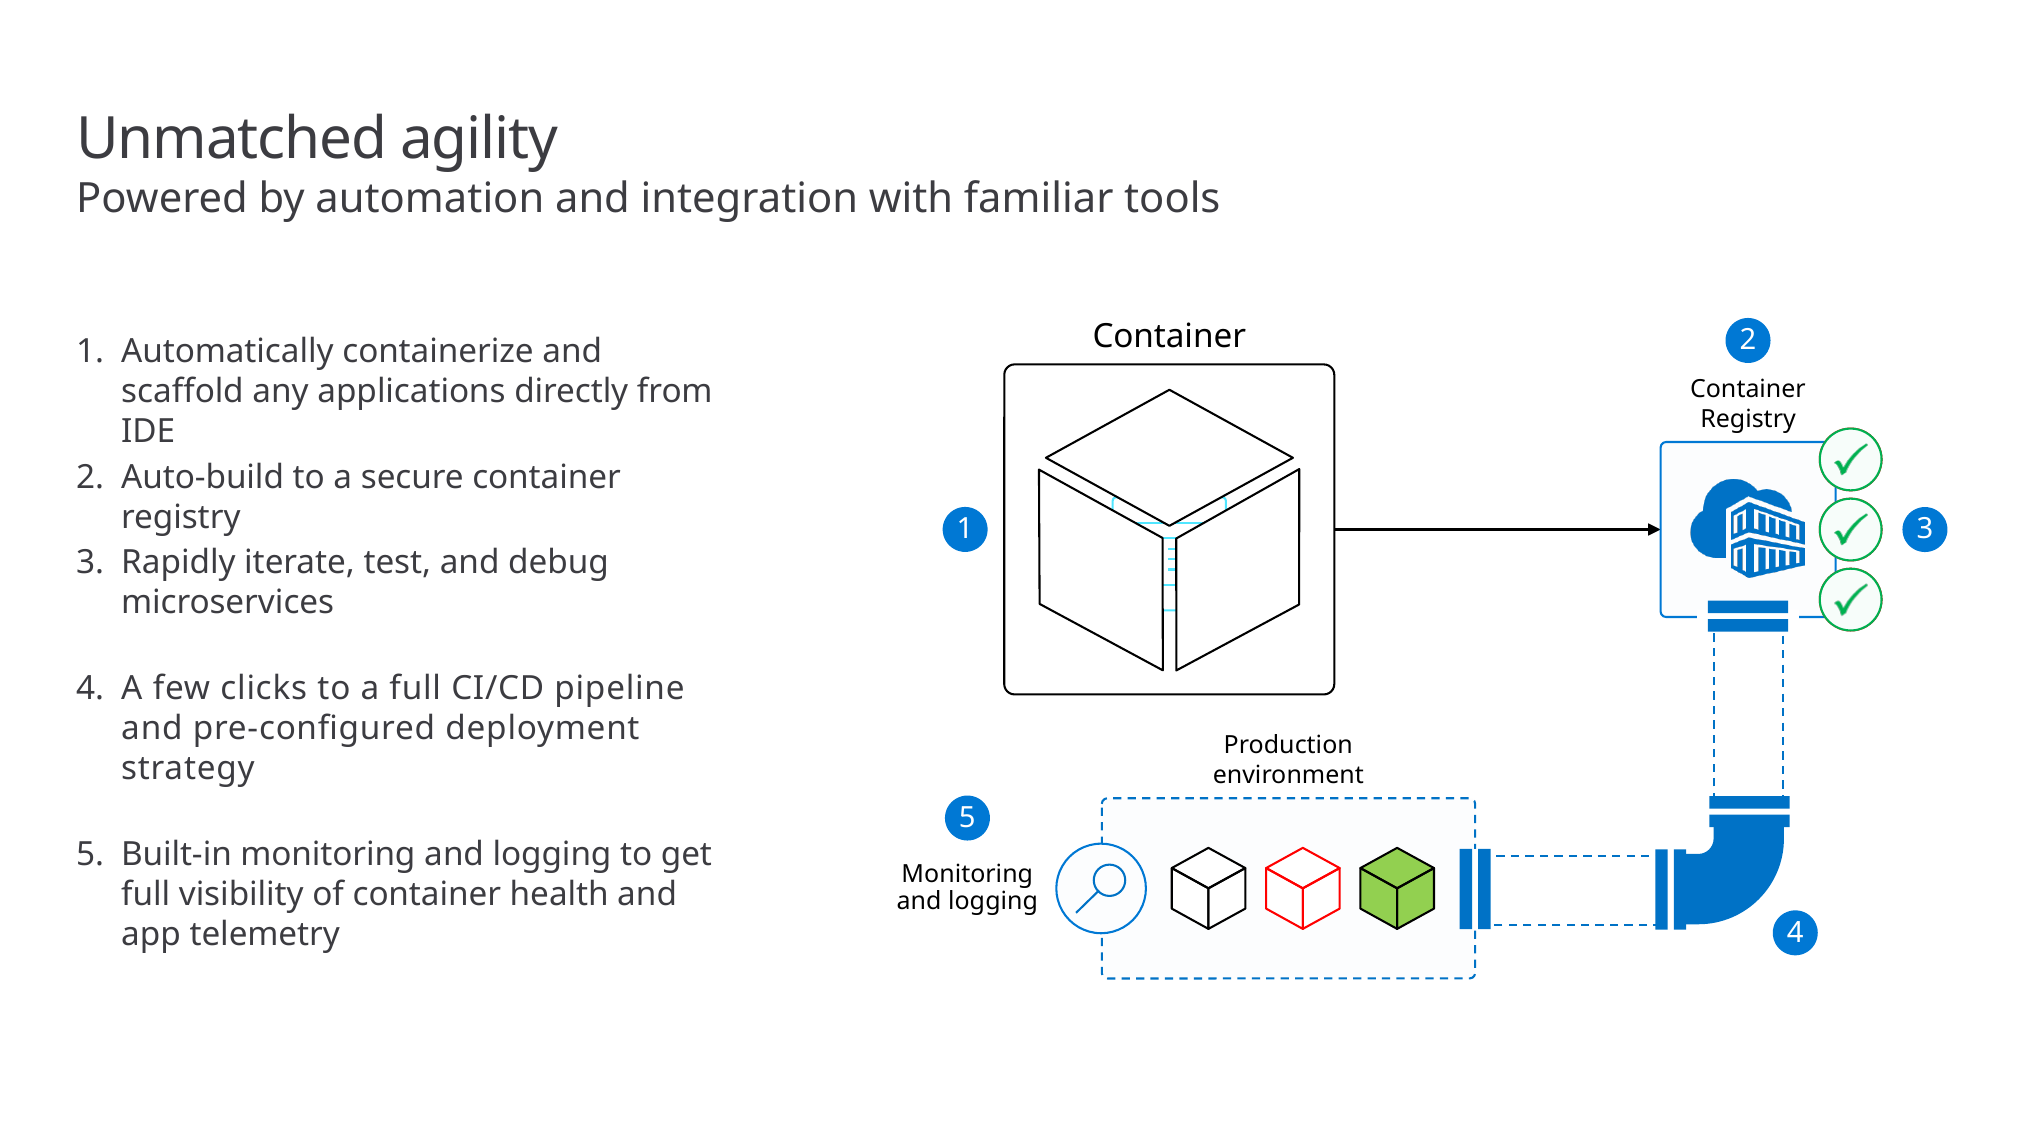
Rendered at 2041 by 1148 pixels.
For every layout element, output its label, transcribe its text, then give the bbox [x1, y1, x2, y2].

text_box Rapidly iterate, test, and debug microservices [76, 540, 719, 621]
text_box Powered by automation and integration with familiar tools [76, 162, 1989, 228]
text_box A few clicks to a full CI/CD pipeline and pre-configured deployment strategy [76, 666, 719, 787]
text_box Automatically containerize and scaffold any applications directly from IDE [76, 329, 719, 449]
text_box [884, 313, 1948, 979]
text_box Built-in monitoring and logging to get full visibility of container health and app telemetry [76, 832, 719, 953]
text_box Auto-build to a secure container registry [76, 454, 719, 535]
title Unmatched agility [76, 103, 2012, 172]
